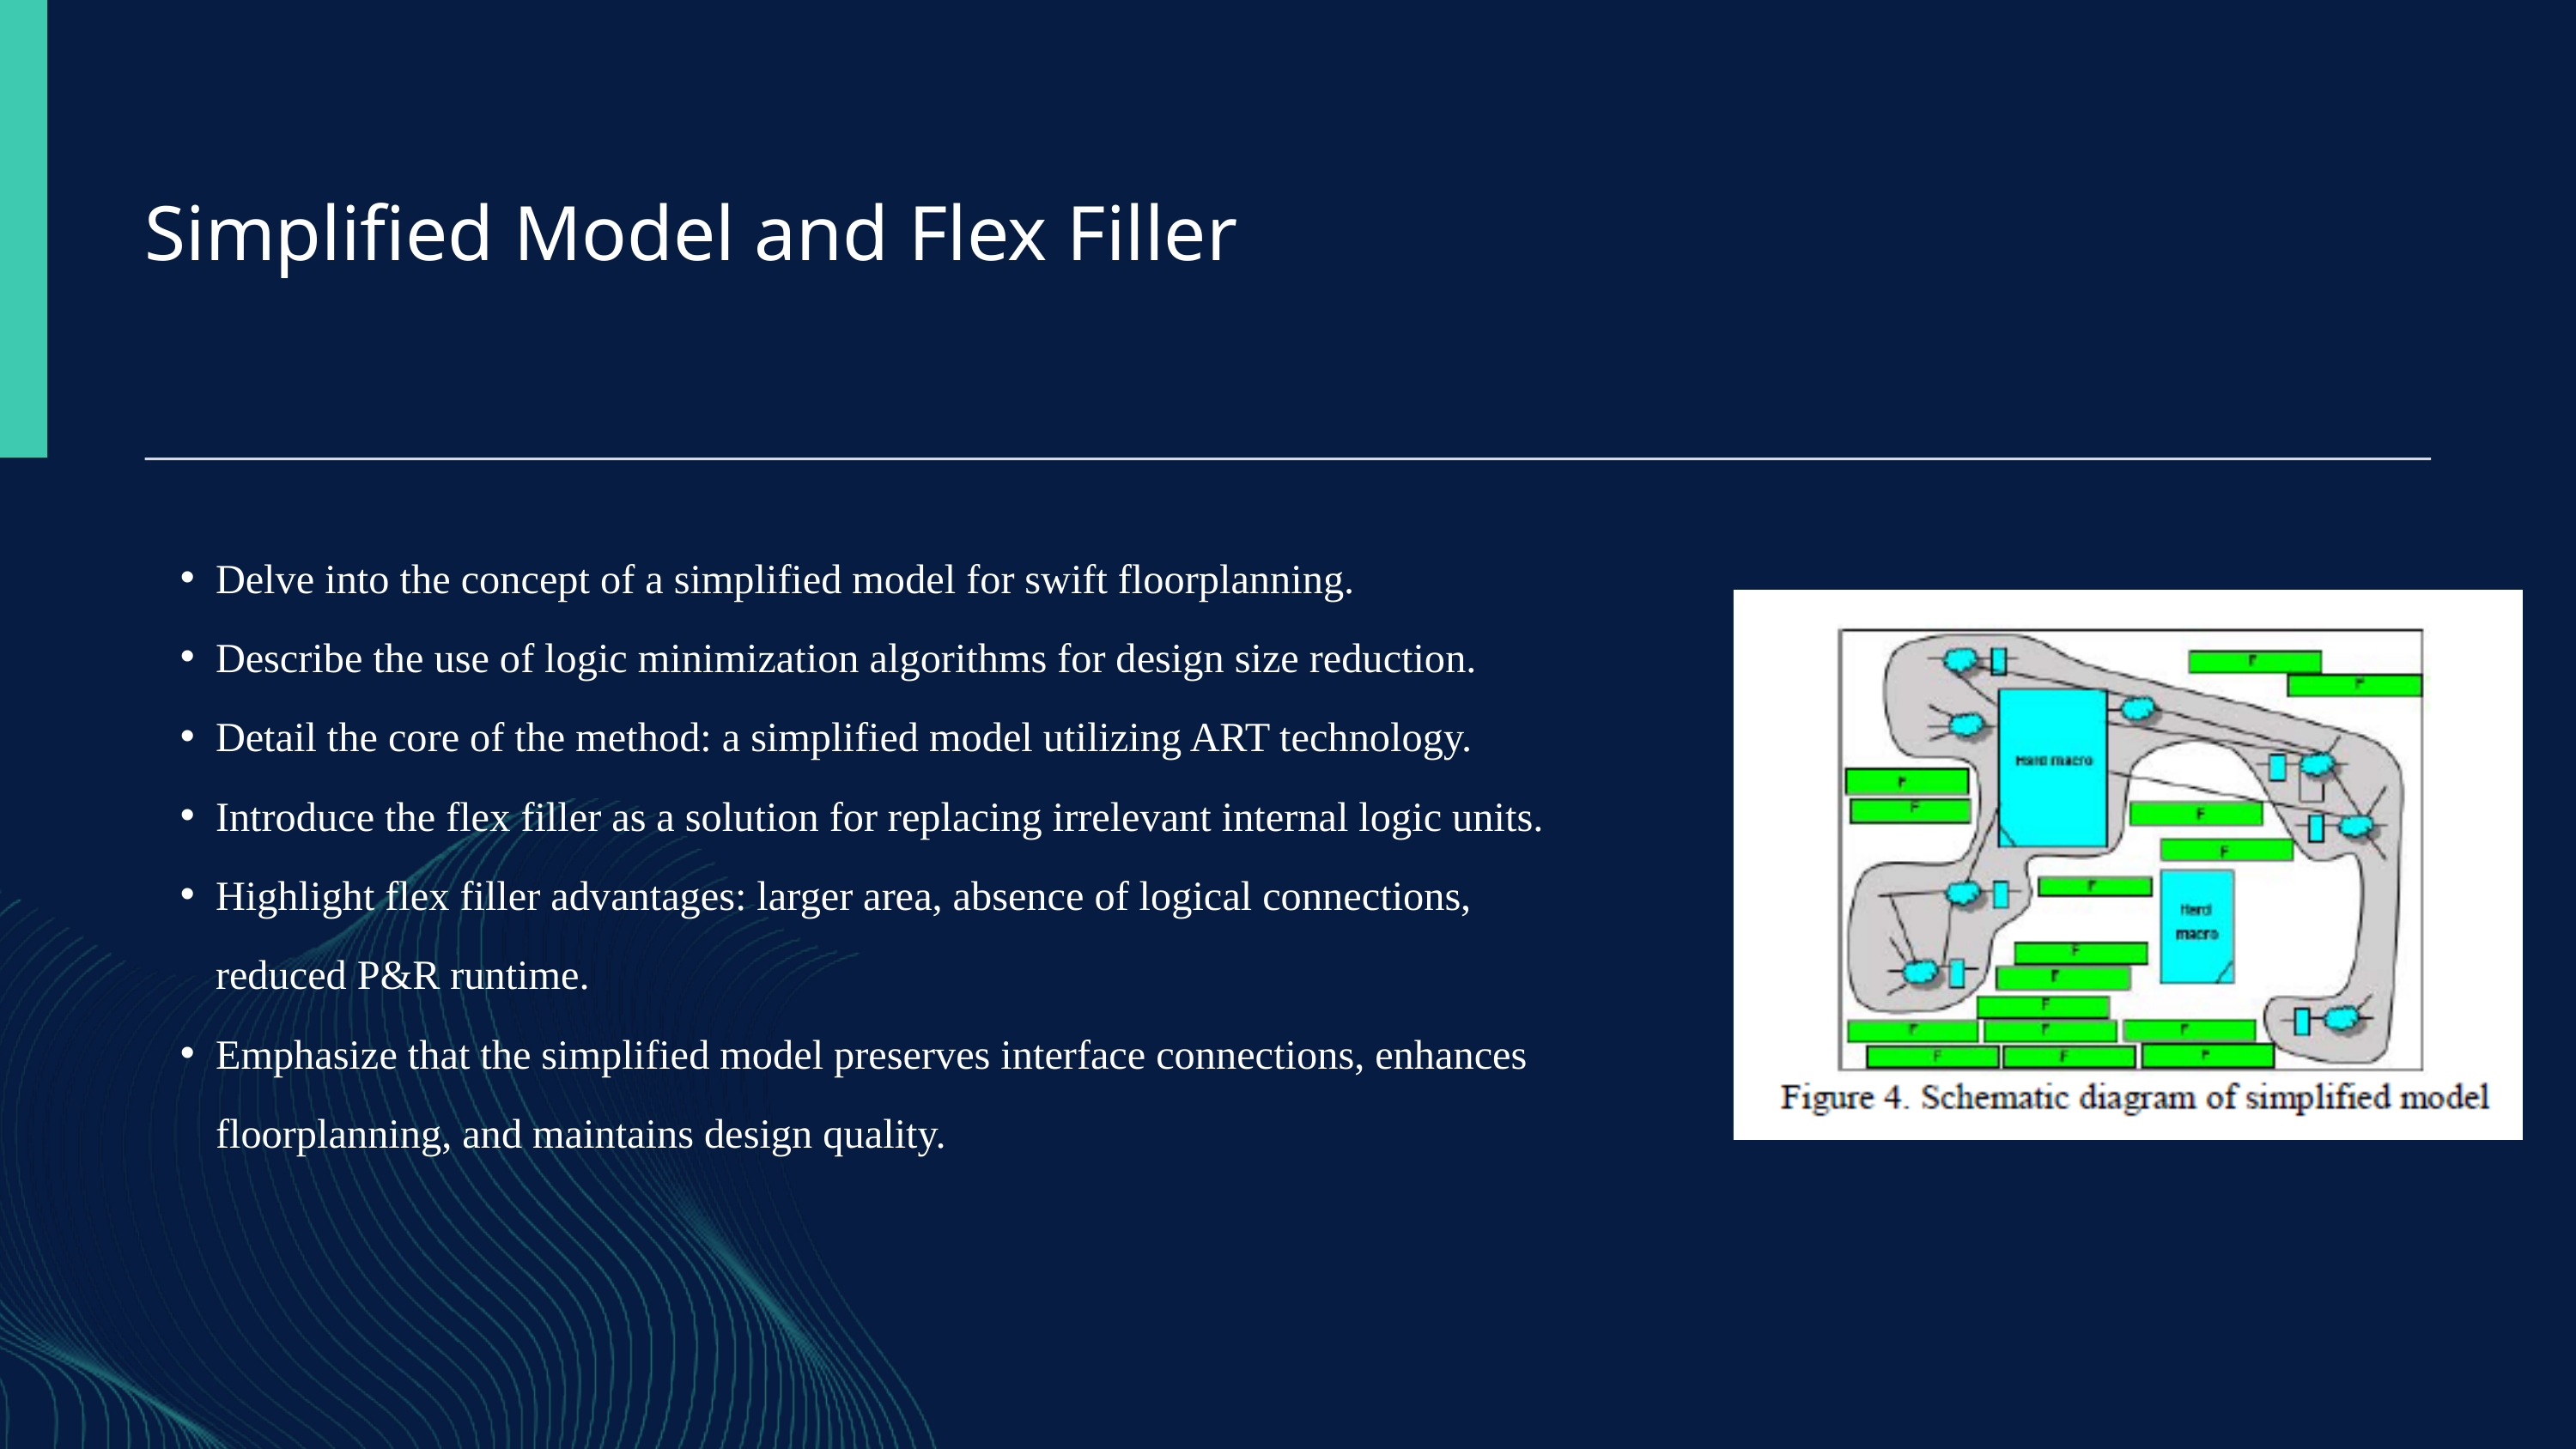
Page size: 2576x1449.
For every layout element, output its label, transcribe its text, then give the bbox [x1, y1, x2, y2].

text_box Simplified Model and Flex Filler [144, 158, 1833, 276]
text_box [0, 798, 943, 1449]
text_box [0, 204, 253, 253]
text_box [1733, 590, 2524, 1140]
text_box Delve into the concept of a simplified model for swift floorplanning. Describe the use of logic minimization algorithms for design size reduction. Detail the core of the method: a simplified model utilizing ART technology. Introduce the flex filler as a solution for replacing irrelevant internal logic units. Highlight flex filler advantages: larger area, absence of logical connections, reduced P&R runtime. Emphasize that the simplified model preserves interface connections, enhances floorplanning, and maintains design quality. [144, 522, 1595, 1236]
